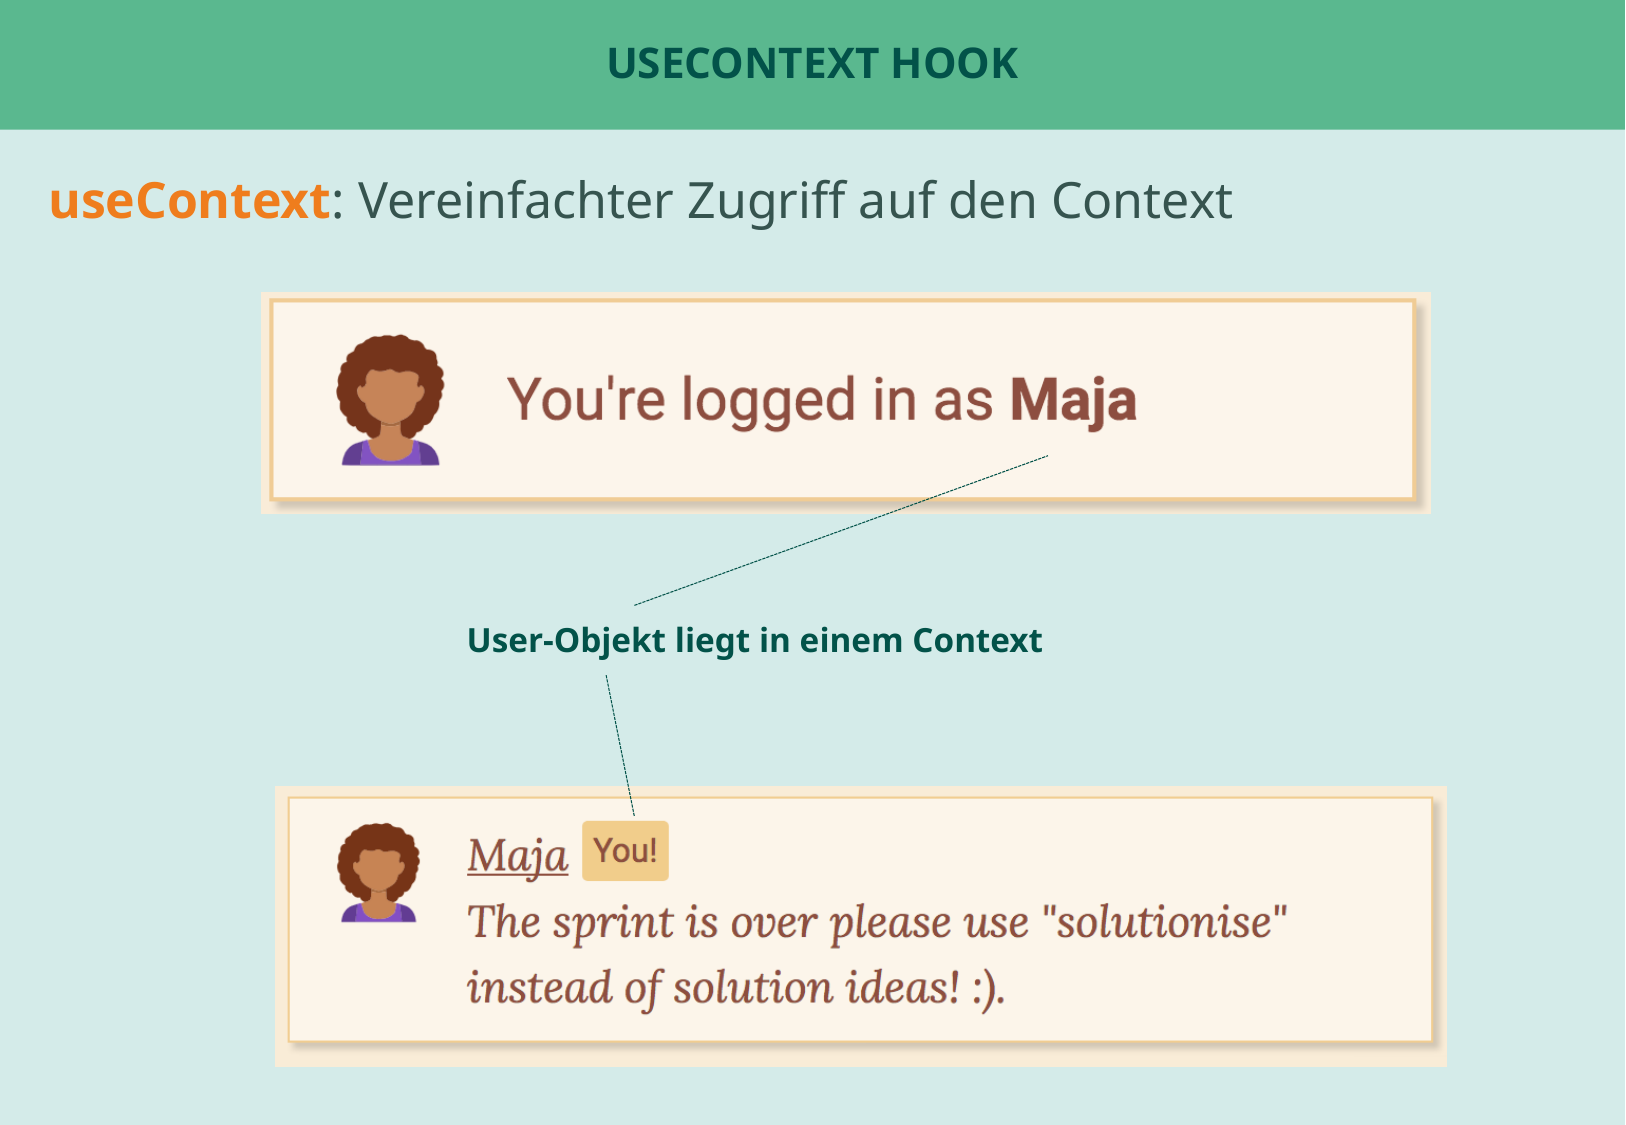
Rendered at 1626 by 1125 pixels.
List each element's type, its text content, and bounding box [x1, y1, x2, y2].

list useContext: Vereinfachter Zugriff auf den Context [33, 168, 1592, 1043]
picture [275, 785, 1447, 1067]
picture [261, 292, 1431, 514]
text_box User-Objekt liegt in einem Context [444, 611, 1067, 667]
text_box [606, 675, 635, 817]
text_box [634, 455, 1048, 606]
title useContext Hook [0, 0, 1625, 130]
